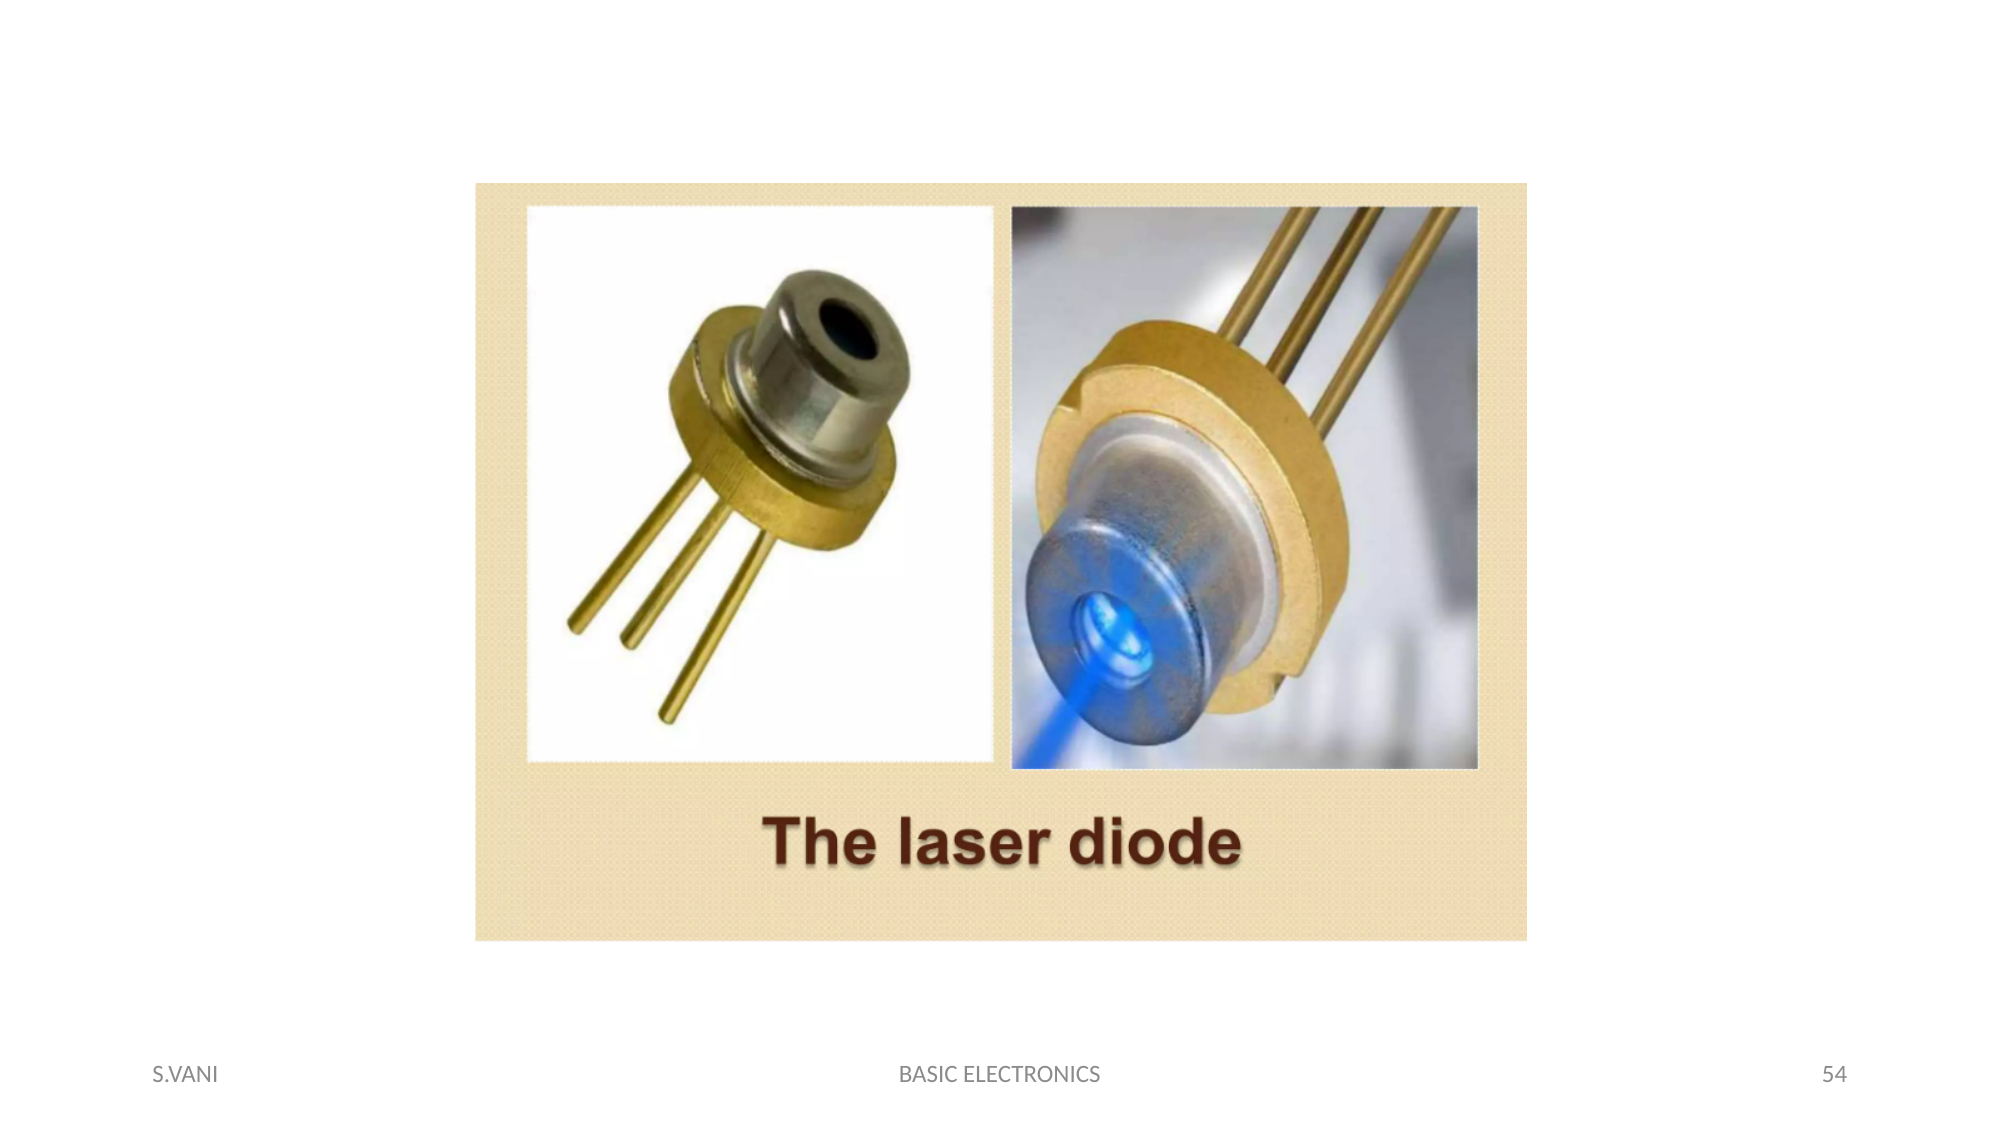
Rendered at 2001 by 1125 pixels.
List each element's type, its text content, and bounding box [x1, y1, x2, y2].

slide_number 54 [1412, 1042, 1863, 1103]
slide_number S.VANI [137, 1042, 588, 1103]
footer BASIC ELECTRONICS [662, 1042, 1338, 1103]
picture [473, 183, 1527, 942]
